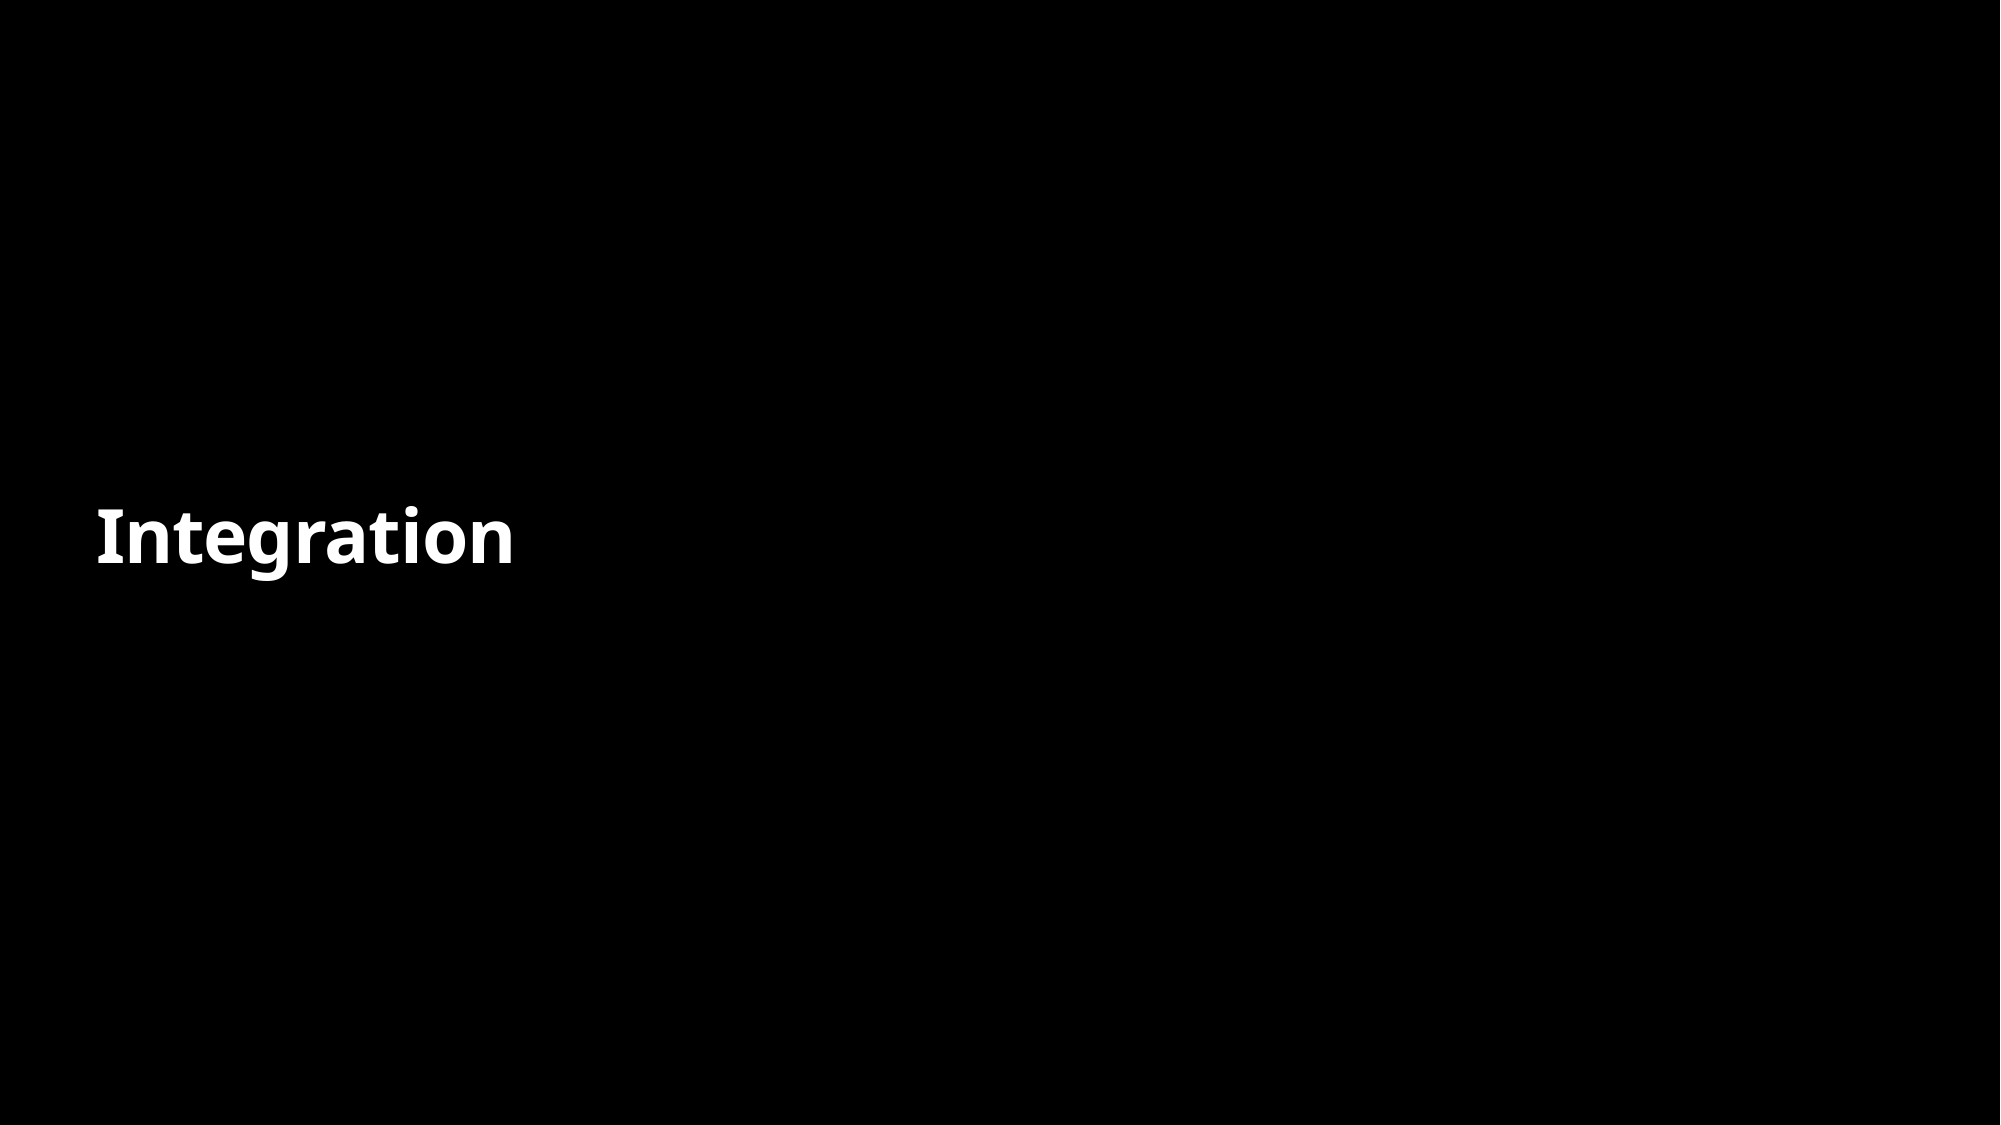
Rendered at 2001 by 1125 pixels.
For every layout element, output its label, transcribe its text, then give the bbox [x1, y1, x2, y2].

title Integration [96, 497, 996, 580]
